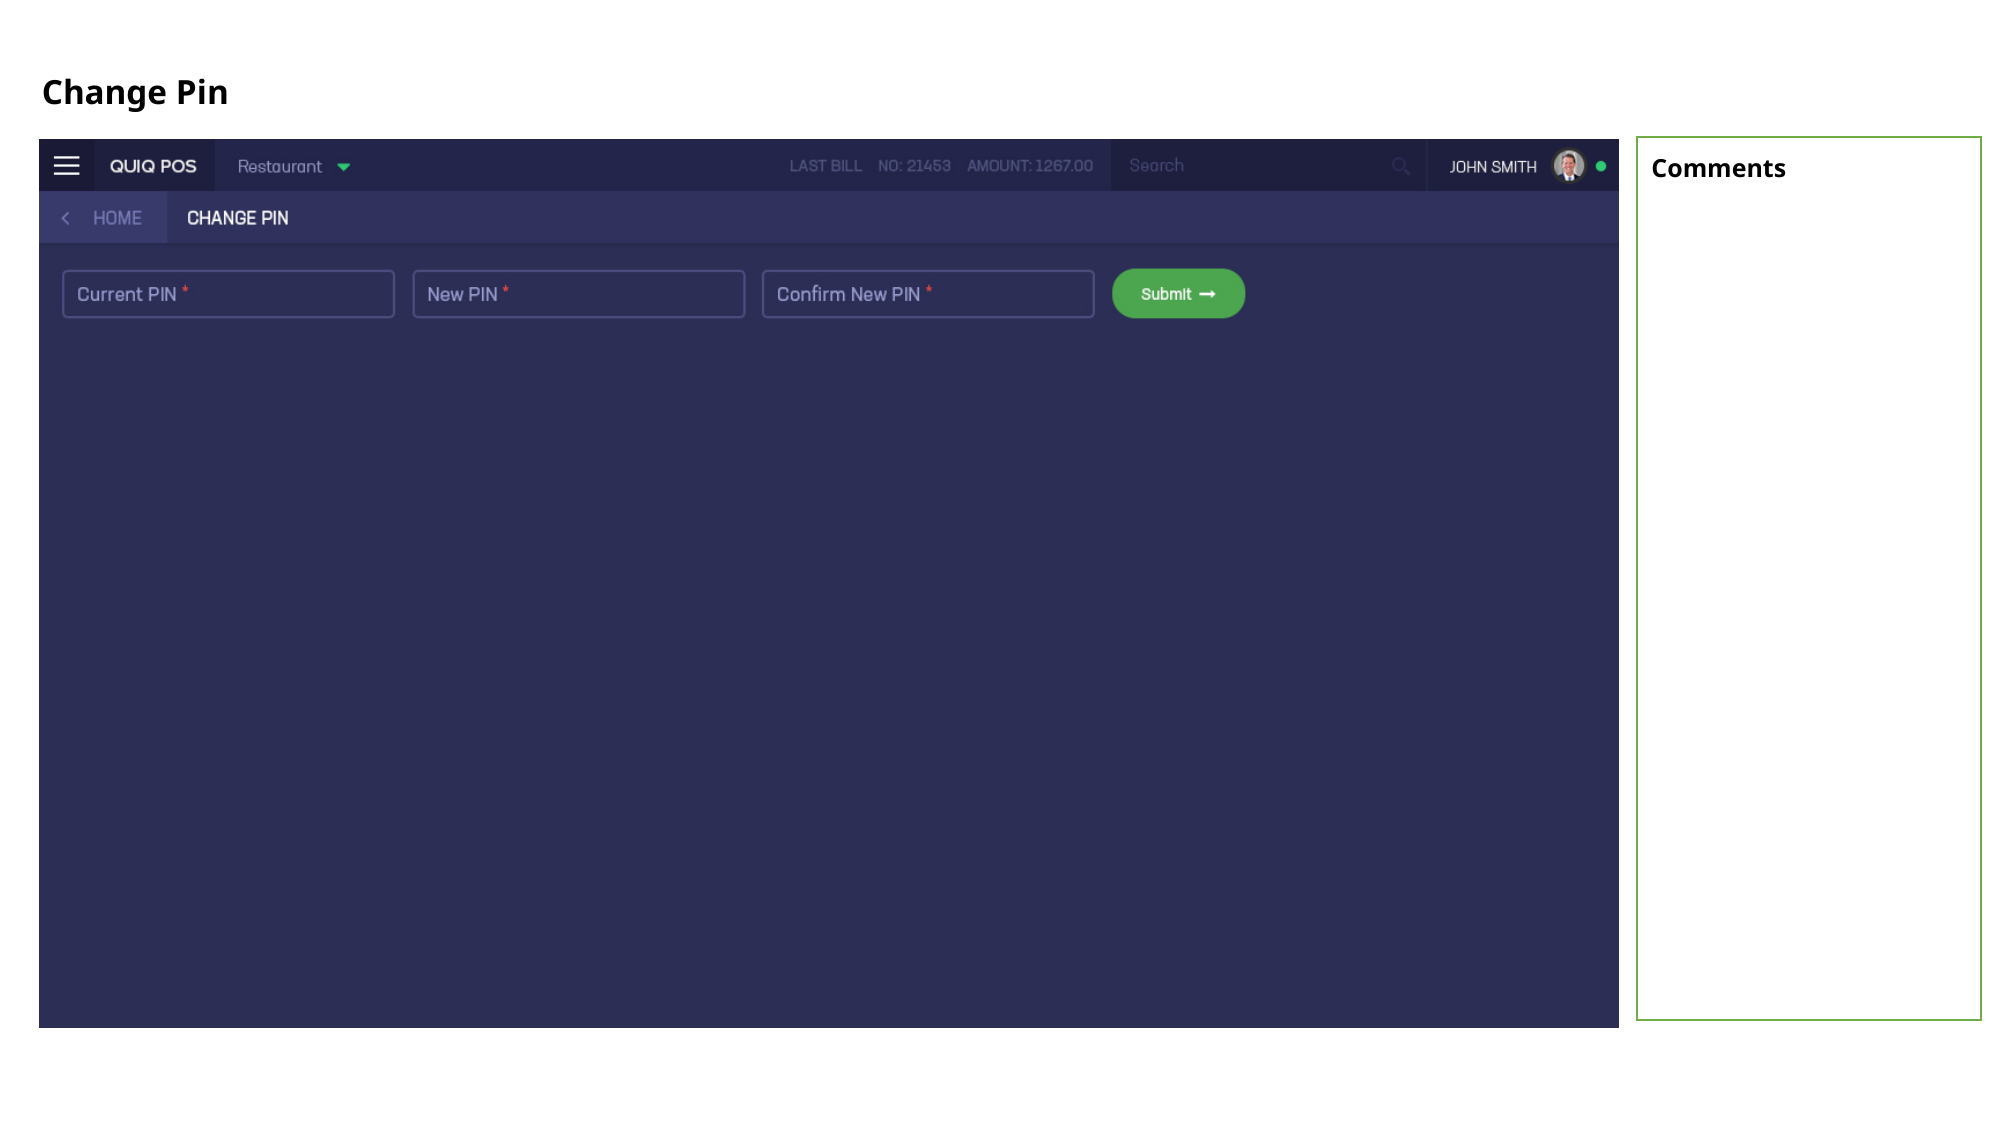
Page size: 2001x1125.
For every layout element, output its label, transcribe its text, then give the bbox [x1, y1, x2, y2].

text_box [1636, 136, 1982, 1021]
title Change Pin [26, 60, 405, 128]
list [39, 139, 1620, 1028]
text_box Comments [1636, 148, 1981, 1021]
